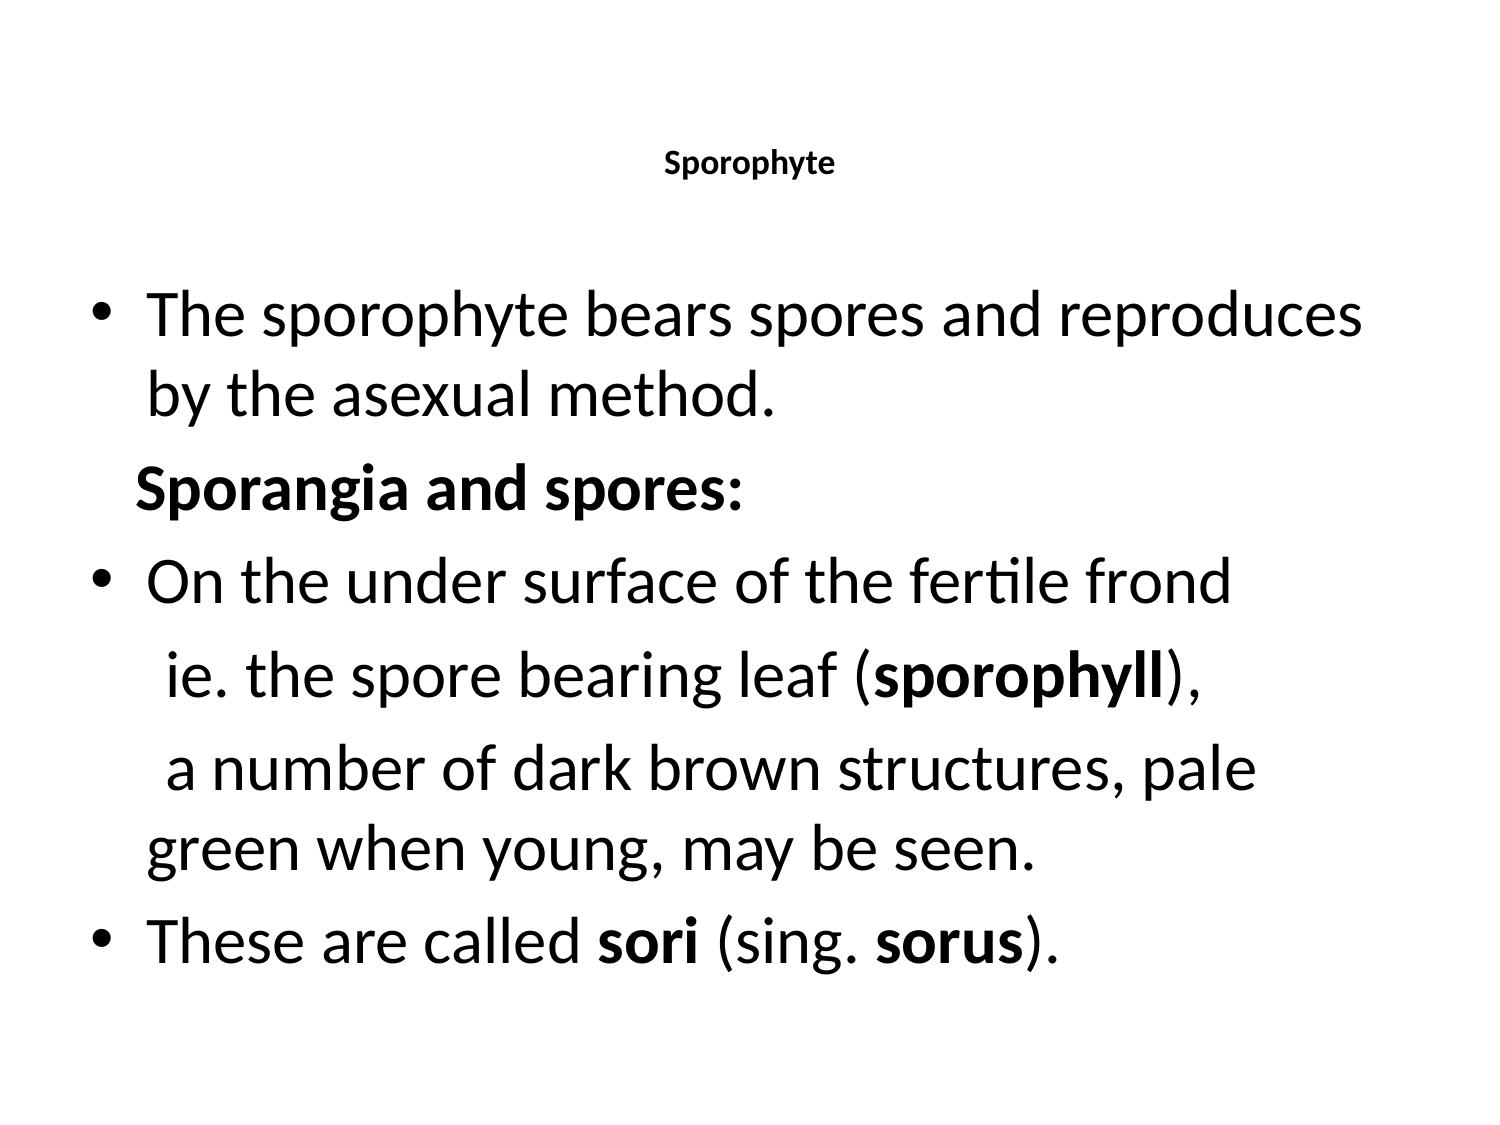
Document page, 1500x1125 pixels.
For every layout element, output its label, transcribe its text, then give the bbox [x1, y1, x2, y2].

title Sporophyte [75, 45, 1425, 233]
list The sporophyte bears spores and reproduces by the asexual method. Sporangia and spores: On the under surface of the fertile frond ie. the spore bearing leaf (sporophyll), a number of dark brown structures, pale green when young, may be seen. These are called sori (sing. sorus). [75, 262, 1425, 1005]
